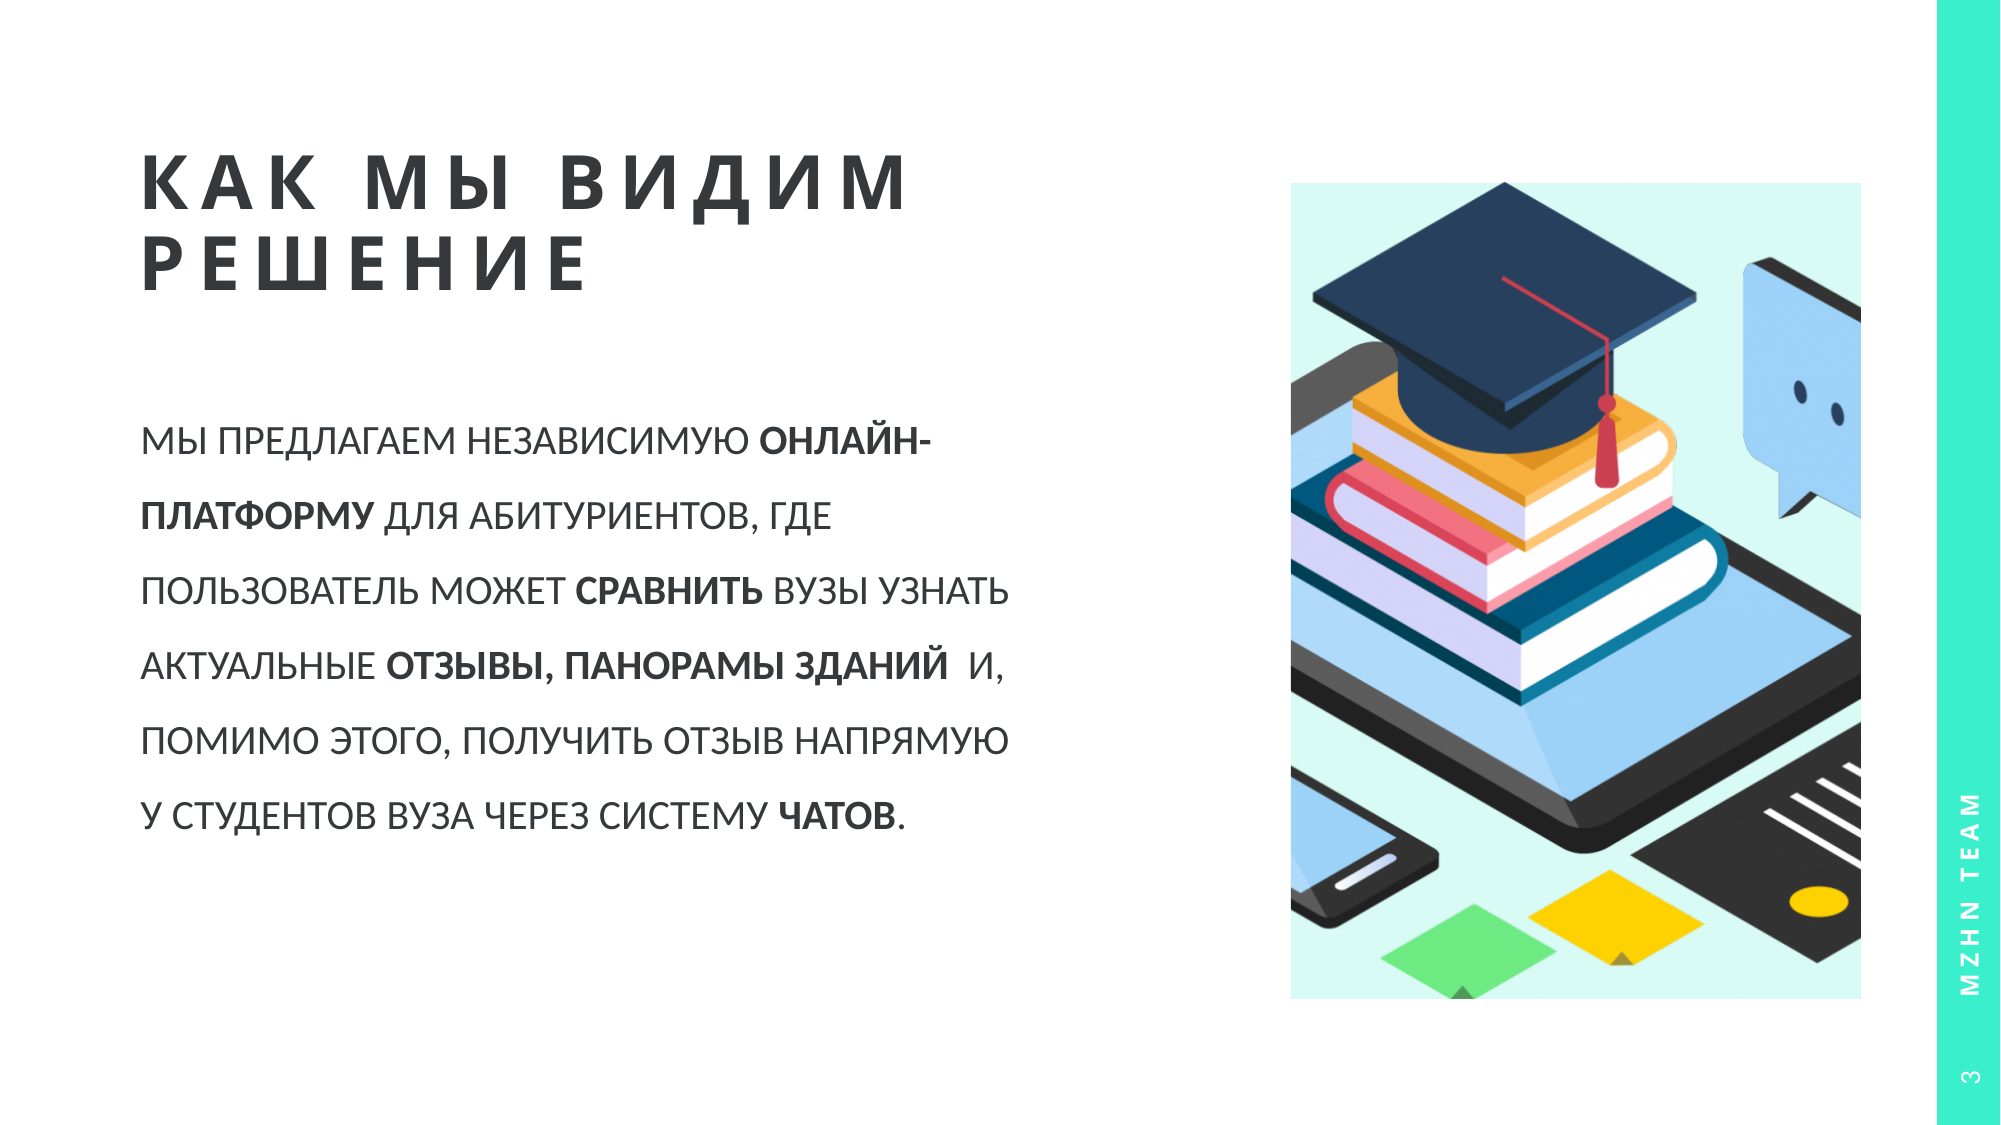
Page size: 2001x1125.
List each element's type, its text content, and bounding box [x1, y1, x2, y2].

picture [1290, 182, 1861, 999]
slide_number 3 [1937, 1032, 2000, 1125]
title Как мы видим решение [139, 145, 1082, 306]
list МЫ ПРЕДЛАГАЕМ НЕЗАВИСИМУЮ ОНЛАЙН-ПЛАТФОРМУ ДЛЯ АБИТУРИЕНТОВ, ГДЕ ПОЛЬЗОВАТЕЛЬ МОЖЕТ СРАВНИТЬ ВУЗЫ УЗНАТЬ АКТУАЛЬНЫЕ ОТЗЫВЫ, ПАНОРАМЫ ЗДАНИЙ И, ПОМИМО ЭТОГО, ПОЛУЧИТЬ ОТЗЫВ НАПРЯМУЮ У СТУДЕНТОВ ВУЗА ЧЕРЕЗ СИСТЕМУ ЧАТОВ. [140, 387, 1022, 999]
footer MZhn team [1937, 0, 2000, 1032]
